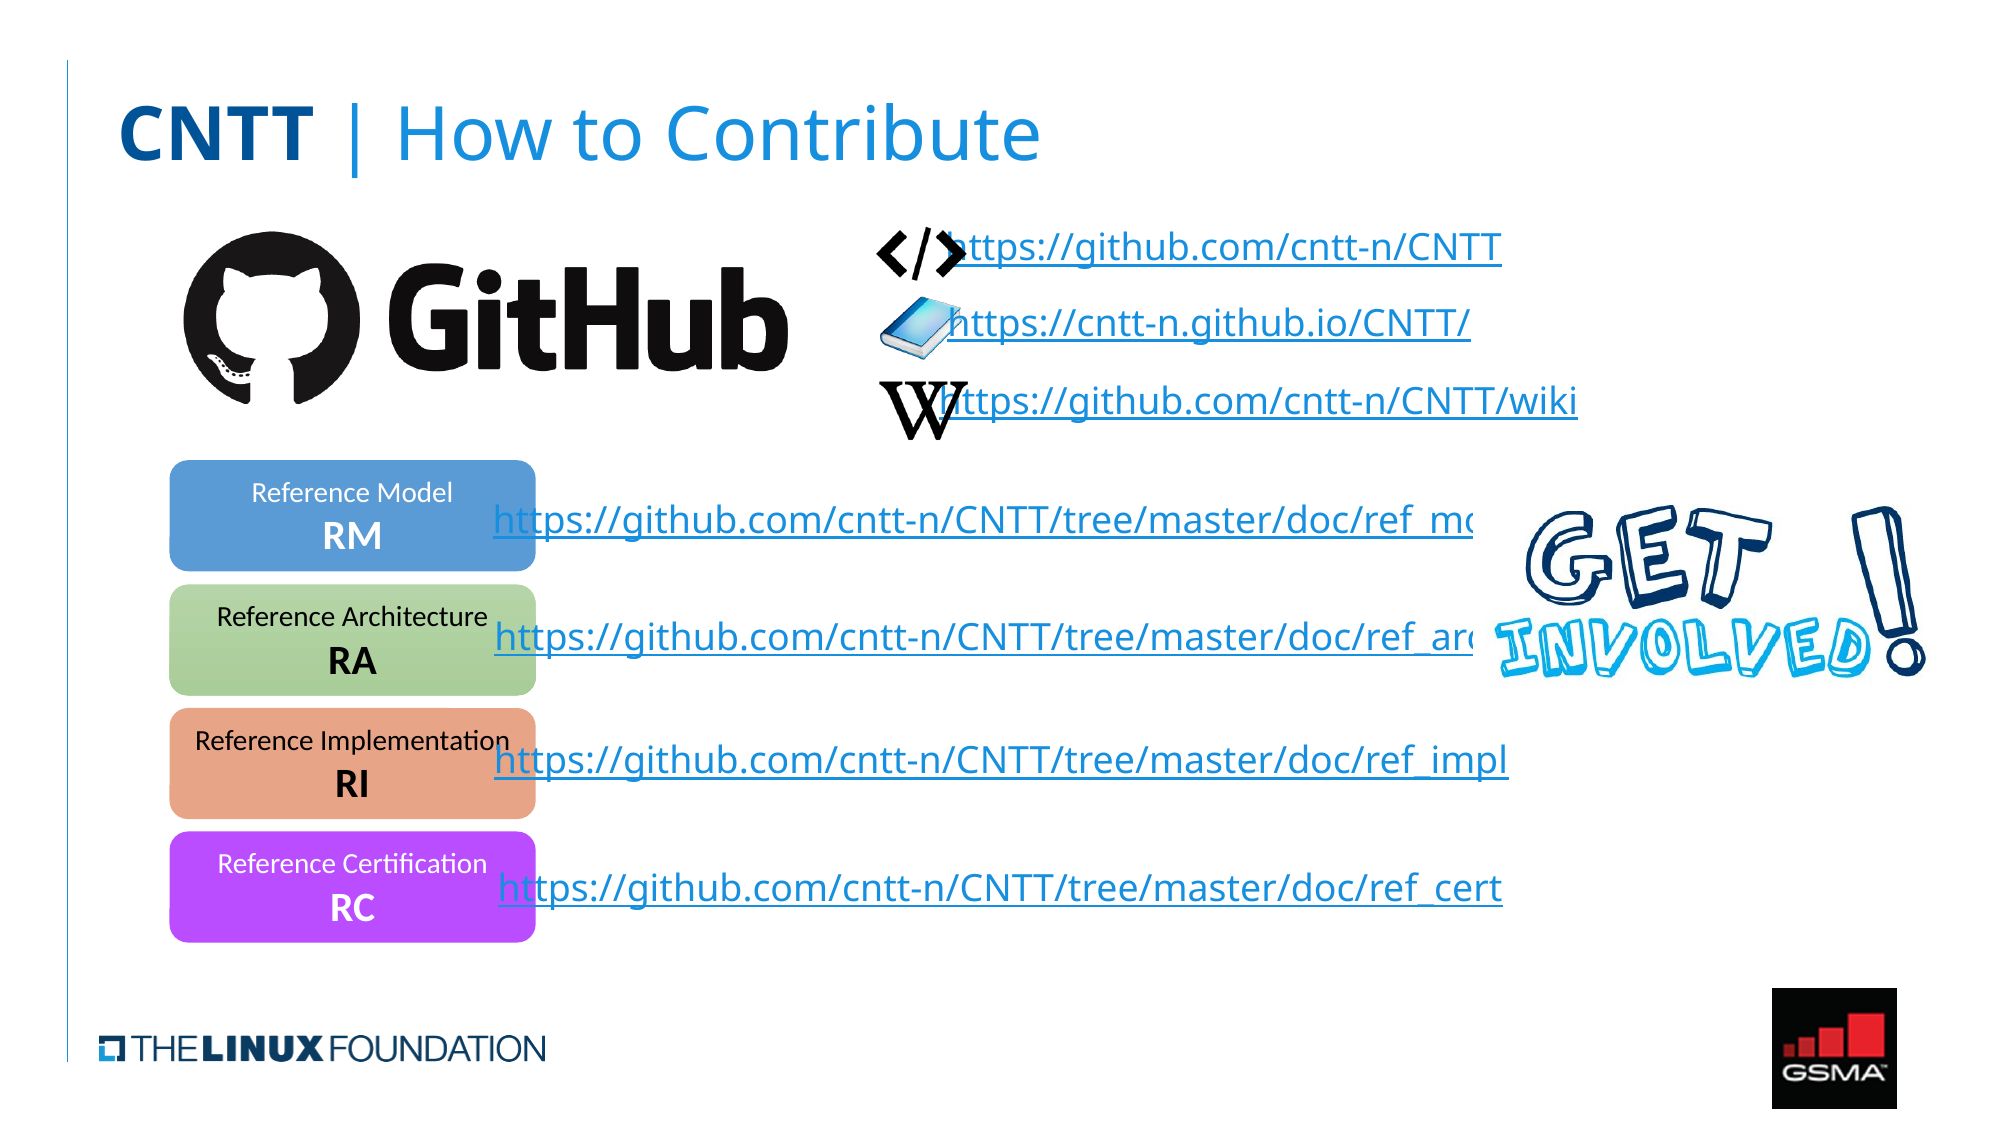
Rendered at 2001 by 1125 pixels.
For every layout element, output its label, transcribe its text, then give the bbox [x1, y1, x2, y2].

text_box Reference Certification RC [169, 831, 536, 943]
text_box https://cntt-n.github.io/CNTT/ [968, 291, 1486, 358]
text_box Reference Model RM [169, 466, 536, 572]
text_box https://github.com/cntt-n/CNTT/tree/master/doc/ref_cert [482, 856, 1518, 923]
text_box Reference Architecture RA [169, 584, 536, 696]
text_box https://github.com/cntt-n/CNTT/wiki [968, 369, 1594, 436]
text_box CNTT | How to Contribute [102, 59, 1897, 214]
text_box https://github.com/cntt-n/CNTT/tree/master/doc/ref_arch [479, 605, 1473, 672]
text_box https://github.com/cntt-n/CNTT/tree/master/doc/ref_model [477, 488, 1473, 554]
text_box https://github.com/cntt-n/CNTT [970, 215, 1517, 282]
text_box https://github.com/cntt-n/CNTT/tree/master/doc/ref_impl [479, 729, 1524, 795]
picture [85, 169, 970, 466]
picture [99, 1035, 545, 1062]
text_box Reference Implementation RI [169, 707, 536, 820]
picture [1772, 988, 1897, 1109]
picture [1473, 465, 1955, 713]
